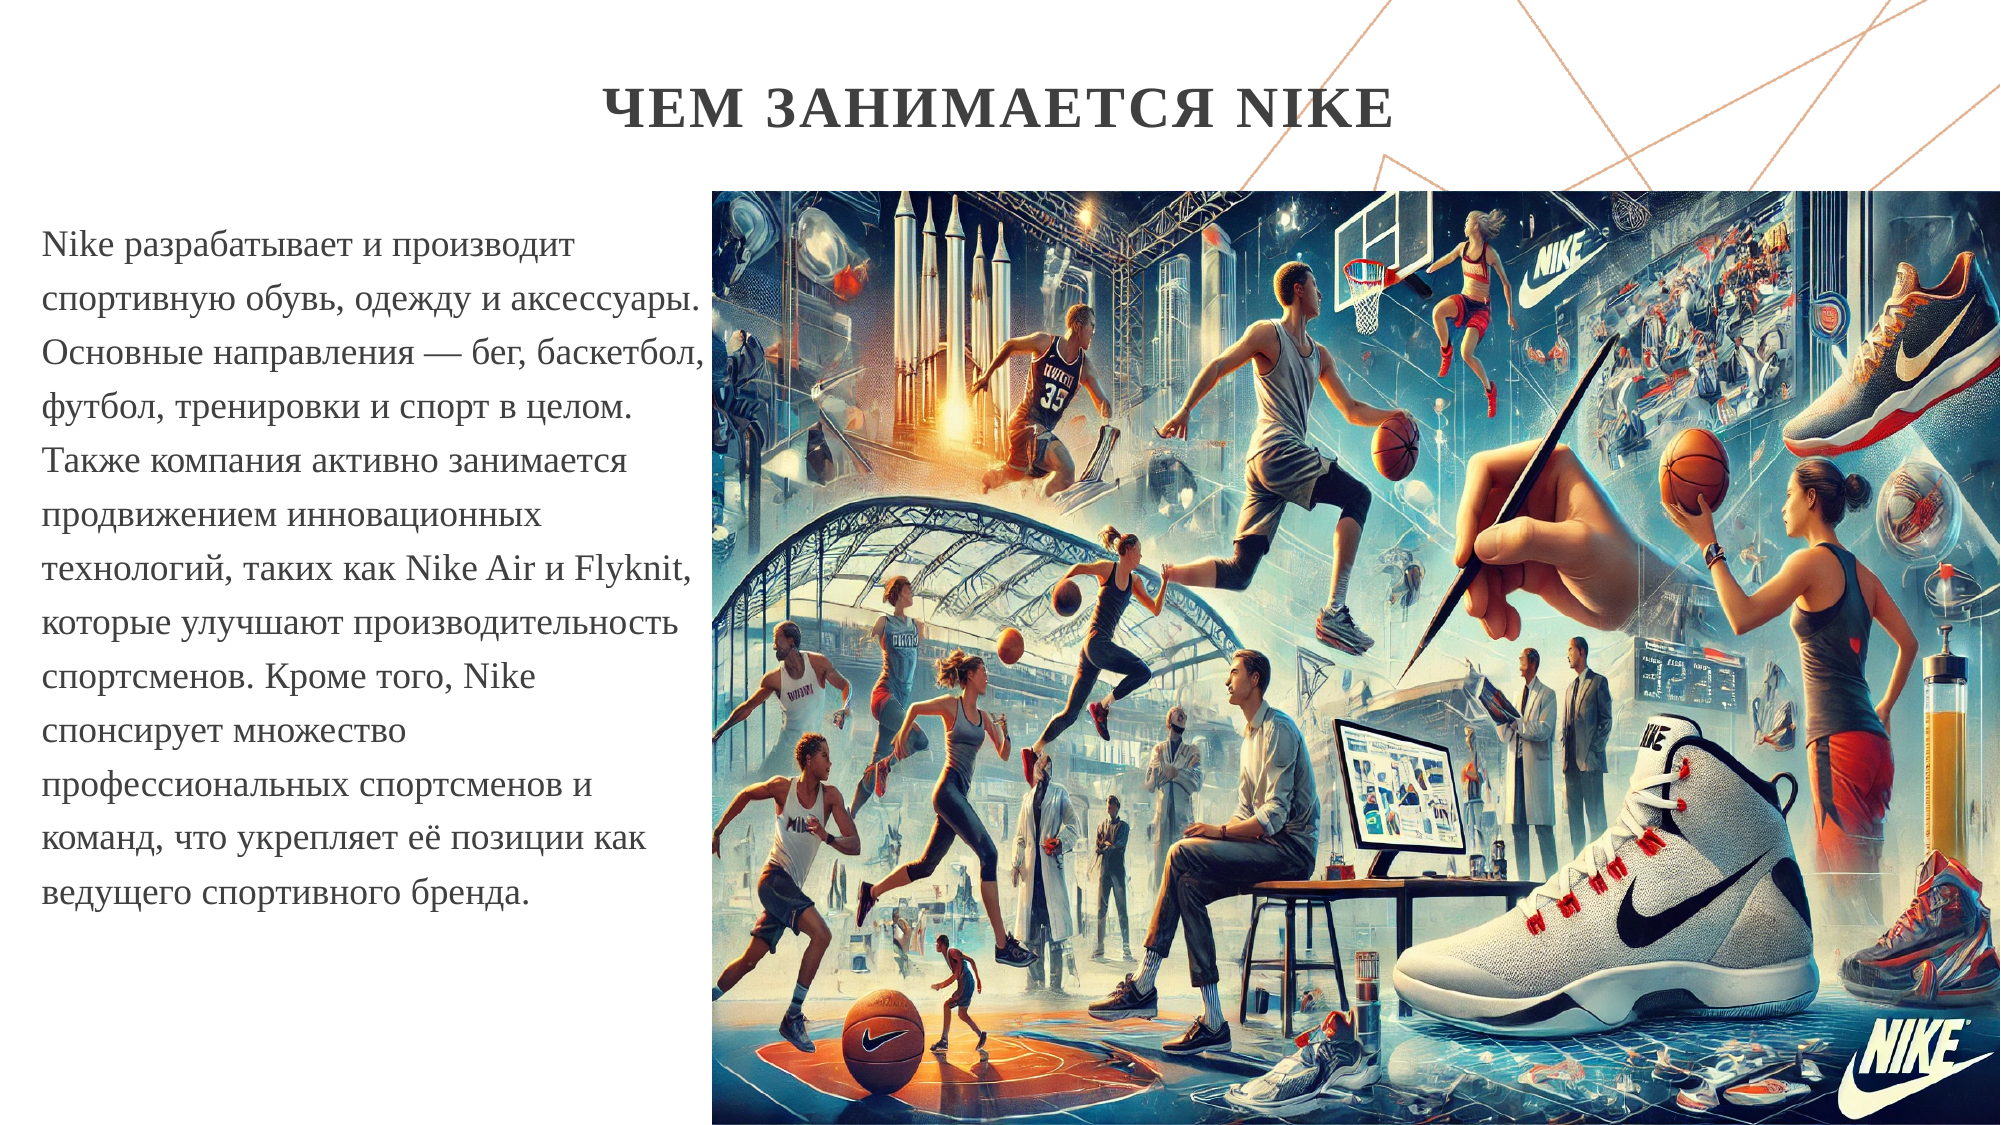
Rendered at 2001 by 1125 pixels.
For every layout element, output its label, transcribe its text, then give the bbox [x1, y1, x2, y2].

title Чем занимается Nike [356, 0, 1644, 202]
picture [712, 0, 2000, 1125]
list Nike разрабатывает и производит спортивную обувь, одежду и аксессуары. Основные направления — бег, баскетбол, футбол, тренировки и спорт в целом. Также компания активно занимается продвижением инновационных технологий, таких как Nike Air и Flyknit, которые улучшают производительность спортсменов. Кроме того, Nike спонсирует множество профессиональных спортсменов и команд, что укрепляет её позиции как ведущего спортивного бренда. [26, 202, 712, 915]
